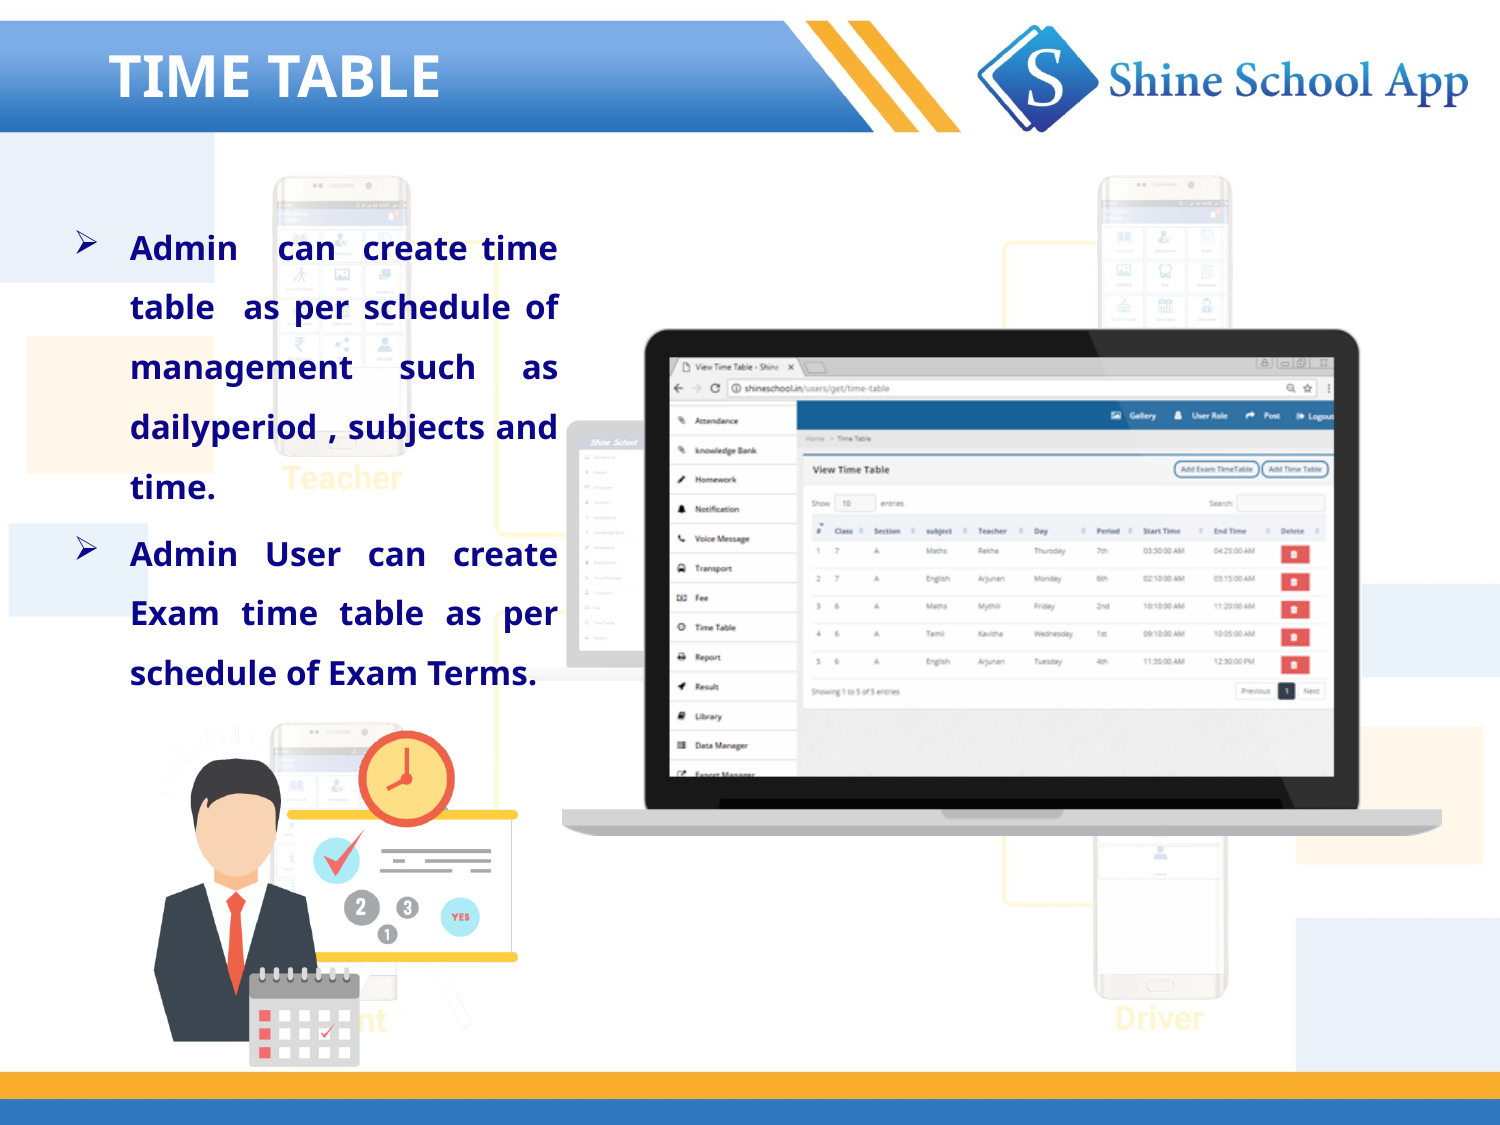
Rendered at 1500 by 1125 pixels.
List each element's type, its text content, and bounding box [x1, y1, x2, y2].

picture [0, 0, 1500, 1125]
title TIME TABLE [0, 23, 551, 125]
list Admin can create time table as per schedule of management such as dailyperiod , subjects and time. Admin User can create Exam time table as per schedule of Exam Terms. [58, 199, 575, 1090]
